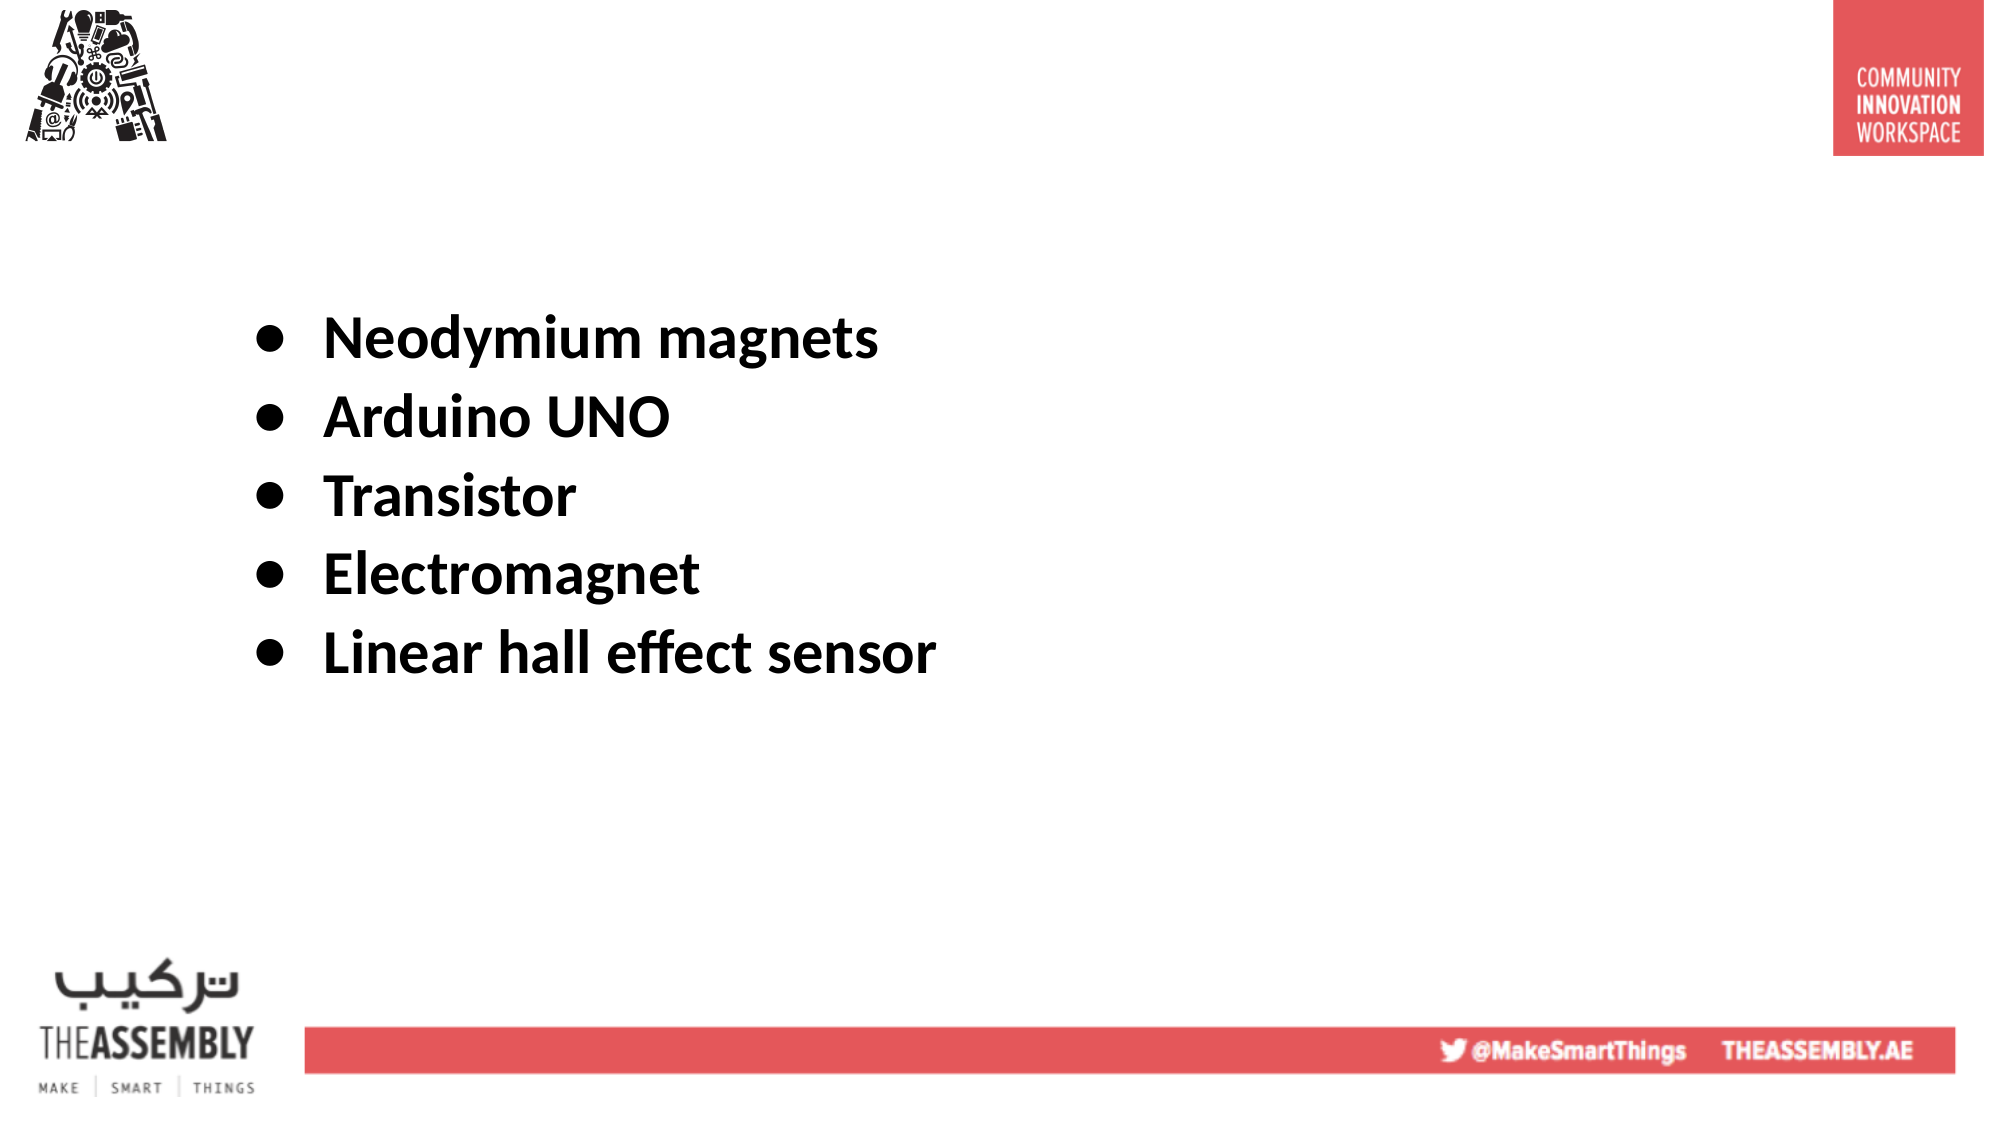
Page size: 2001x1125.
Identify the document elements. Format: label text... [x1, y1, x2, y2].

list Neodymium magnets Arduino UNO Transistor Electromagnet Linear hall effect sensor [137, 299, 1863, 1014]
picture [23, 10, 170, 144]
picture [7, 955, 1993, 1097]
picture [1833, 0, 1984, 156]
